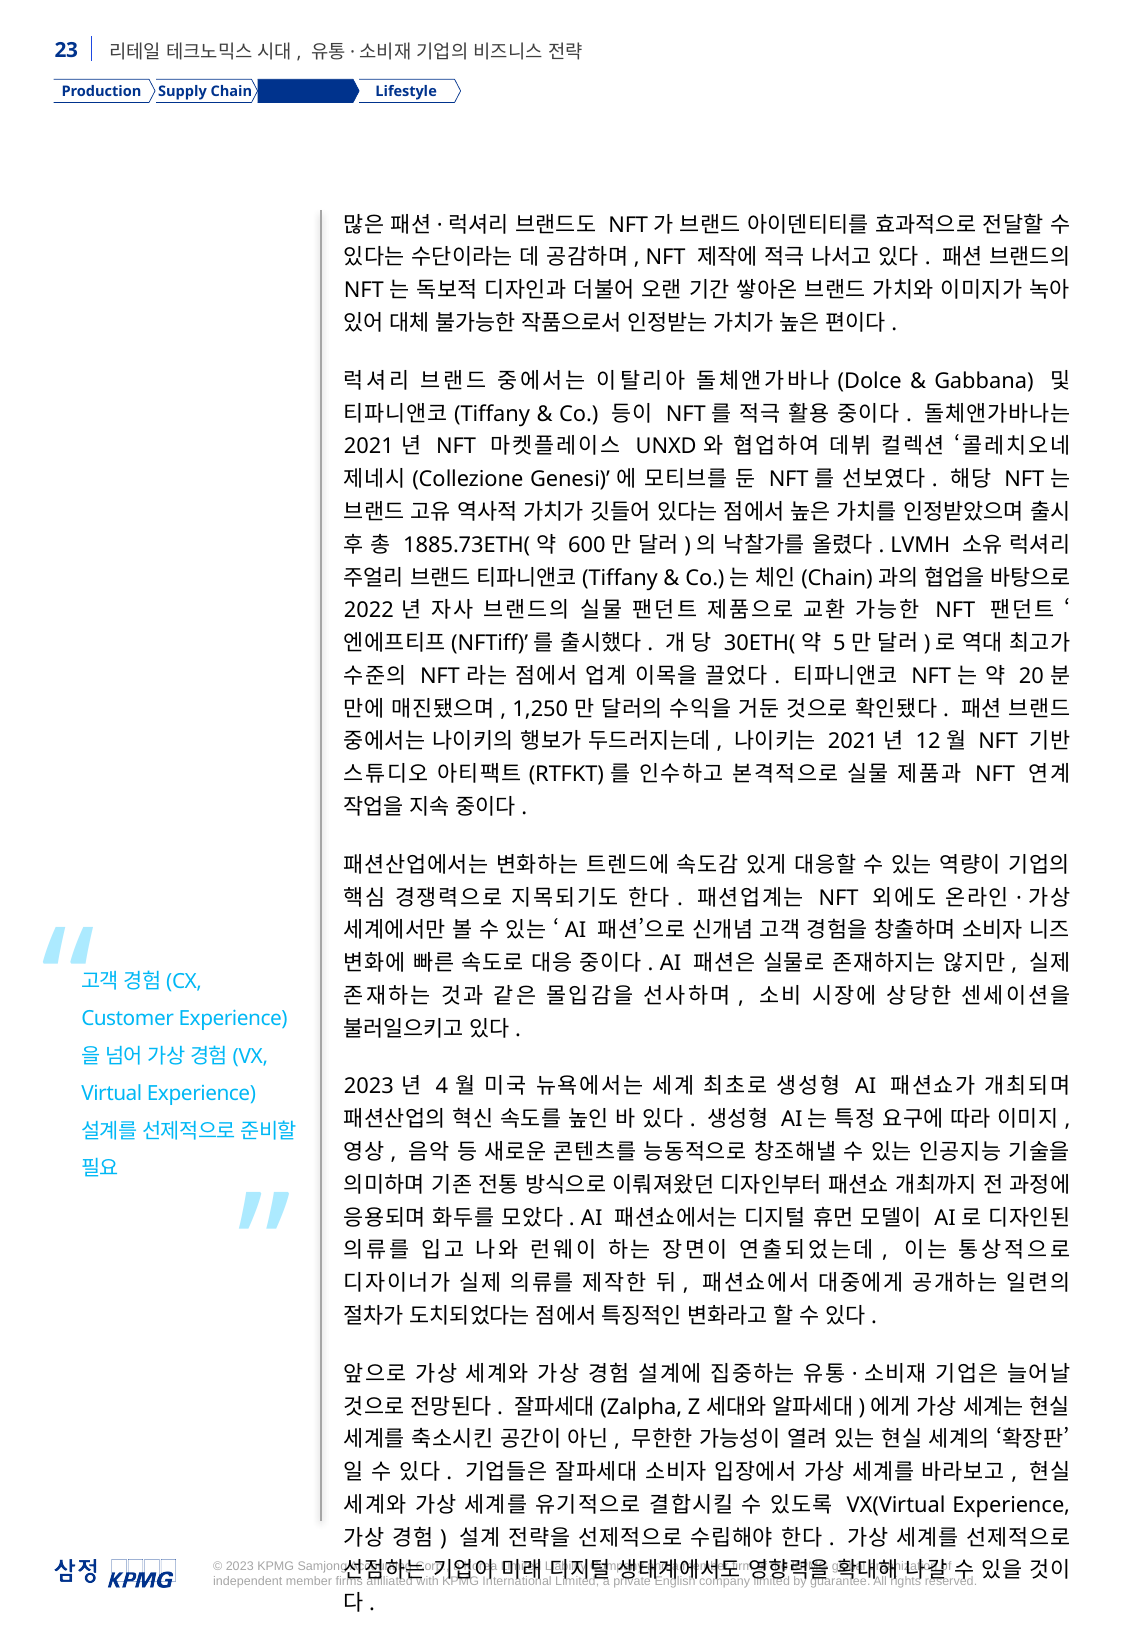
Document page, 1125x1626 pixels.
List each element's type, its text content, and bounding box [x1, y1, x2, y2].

text_box 많은 패션·럭셔리 브랜드도 NFT가 브랜드 아이덴티티를 효과적으로 전달할 수 있다는 수단이라는 데 공감하며, NFT 제작에 적극 나서고 있다. 패션 브랜드의 NFT는 독보적 디자인과 더불어 오랜 기간 쌓아온 브랜드 가치와 이미지가 녹아 있어 대체 불가능한 작품으로서 인정받는 가치가 높은 편이다. 럭셔리 브랜드 중에서는 이탈리아 돌체앤가바나(Dolce & Gabbana) 및 티파니앤코(Tiffany & Co.) 등이 NFT를 적극 활용 중이다. 돌체앤가바나는 2021년 NFT 마켓플레이스 UNXD와 협업하여 데뷔 컬렉션 ‘콜레치오네 제네시(Collezione Genesi)’에 모티브를 둔 NFT를 선보였다. 해당 NFT는 브랜드 고유 역사적 가치가 깃들어 있다는 점에서 높은 가치를 인정받았으며 출시 후 총 1885.73ETH(약 600만 달러)의 낙찰가를 올렸다. LVMH 소유 럭셔리 주얼리 브랜드 티파니앤코(Tiffany & Co.)는 체인(Chain)과의 협업을 바탕으로 2022년 자사 브랜드의 실물 팬던트 제품으로 교환 가능한 NFT 팬던트 ‘엔에프티프(NFTiff)’를 출시했다. 개 당 30ETH(약 5만 달러)로 역대 최고가 수준의 NFT라는 점에서 업계 이목을 끌었다. 티파니앤코 NFT는 약 20분 만에 매진됐으며, 1,250만 달러의 수익을 거둔 것으로 확인됐다. 패션 브랜드 중에서는 나이키의 행보가 두드러지는데, 나이키는 2021년 12월 NFT 기반 스튜디오 아티팩트(RTFKT)를 인수하고 본격적으로 실물 제품과 NFT 연계 작업을 지속 중이다. 패션산업에서는 변화하는 트렌드에 속도감 있게 대응할 수 있는 역량이 기업의 핵심 경쟁력으로 지목되기도 한다. 패션업계는 NFT 외에도 온라인·가상 세계에서만 볼 수 있는 ‘AI 패션’으로 신개념 고객 경험을 창출하며 소비자 니즈 변화에 빠른 속도로 대응 중이다. AI 패션은 실물로 존재하지는 않지만, 실제 존재하는 것과 같은 몰입감을 선사하며, 소비 시장에 상당한 센세이션을 불러일으키고 있다. 2023년 4월 미국 뉴욕에서는 세계 최초로 생성형 AI 패션쇼가 개최되며 패션산업의 혁신 속도를 높인 바 있다. 생성형 AI는 특정 요구에 따라 이미지, 영상, 음악 등 새로운 콘텐츠를 능동적으로 창조해낼 수 있는 인공지능 기술을 의미하며 기존 전통 방식으로 이뤄져왔던 디자인부터 패션쇼 개최까지 전 과정에 응용되며 화두를 모았다. AI 패션쇼에서는 디지털 휴먼 모델이 AI로 디자인된 의류를 입고 나와 런웨이 하는 장면이 연출되었는데, 이는 통상적으로 디자이너가 실제 의류를 제작한 뒤, 패션쇼에서 대중에게 공개하는 일련의 절차가 도치되었다는 점에서 특징적인 변화라고 할 수 있다. 앞으로 가상 세계와 가상 경험 설계에 집중하는 유통·소비재 기업은 늘어날 것으로 전망된다. 잘파세대(Zalpha, Z세대와 알파세대)에게 가상 세계는 현실 세계를 축소시킨 공간이 아닌, 무한한 가능성이 열려 있는 현실 세계의 ‘확장판’일 수 있다. 기업들은 잘파세대 소비자 입장에서 가상 세계를 바라보고, 현실 세계와 가상 세계를 유기적으로 결합시킬 수 있도록 VX(Virtual Experience, 가상 경험) 설계 전략을 선제적으로 수립해야 한다. 가상 세계를 선제적으로 선점하는 기업이 미래 디지털 생태계에서도 영향력을 확대해 나갈 수 있을 것이다. [343, 203, 1071, 1516]
picture [54, 1559, 176, 1588]
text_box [52, 79, 462, 103]
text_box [26, 876, 313, 1243]
